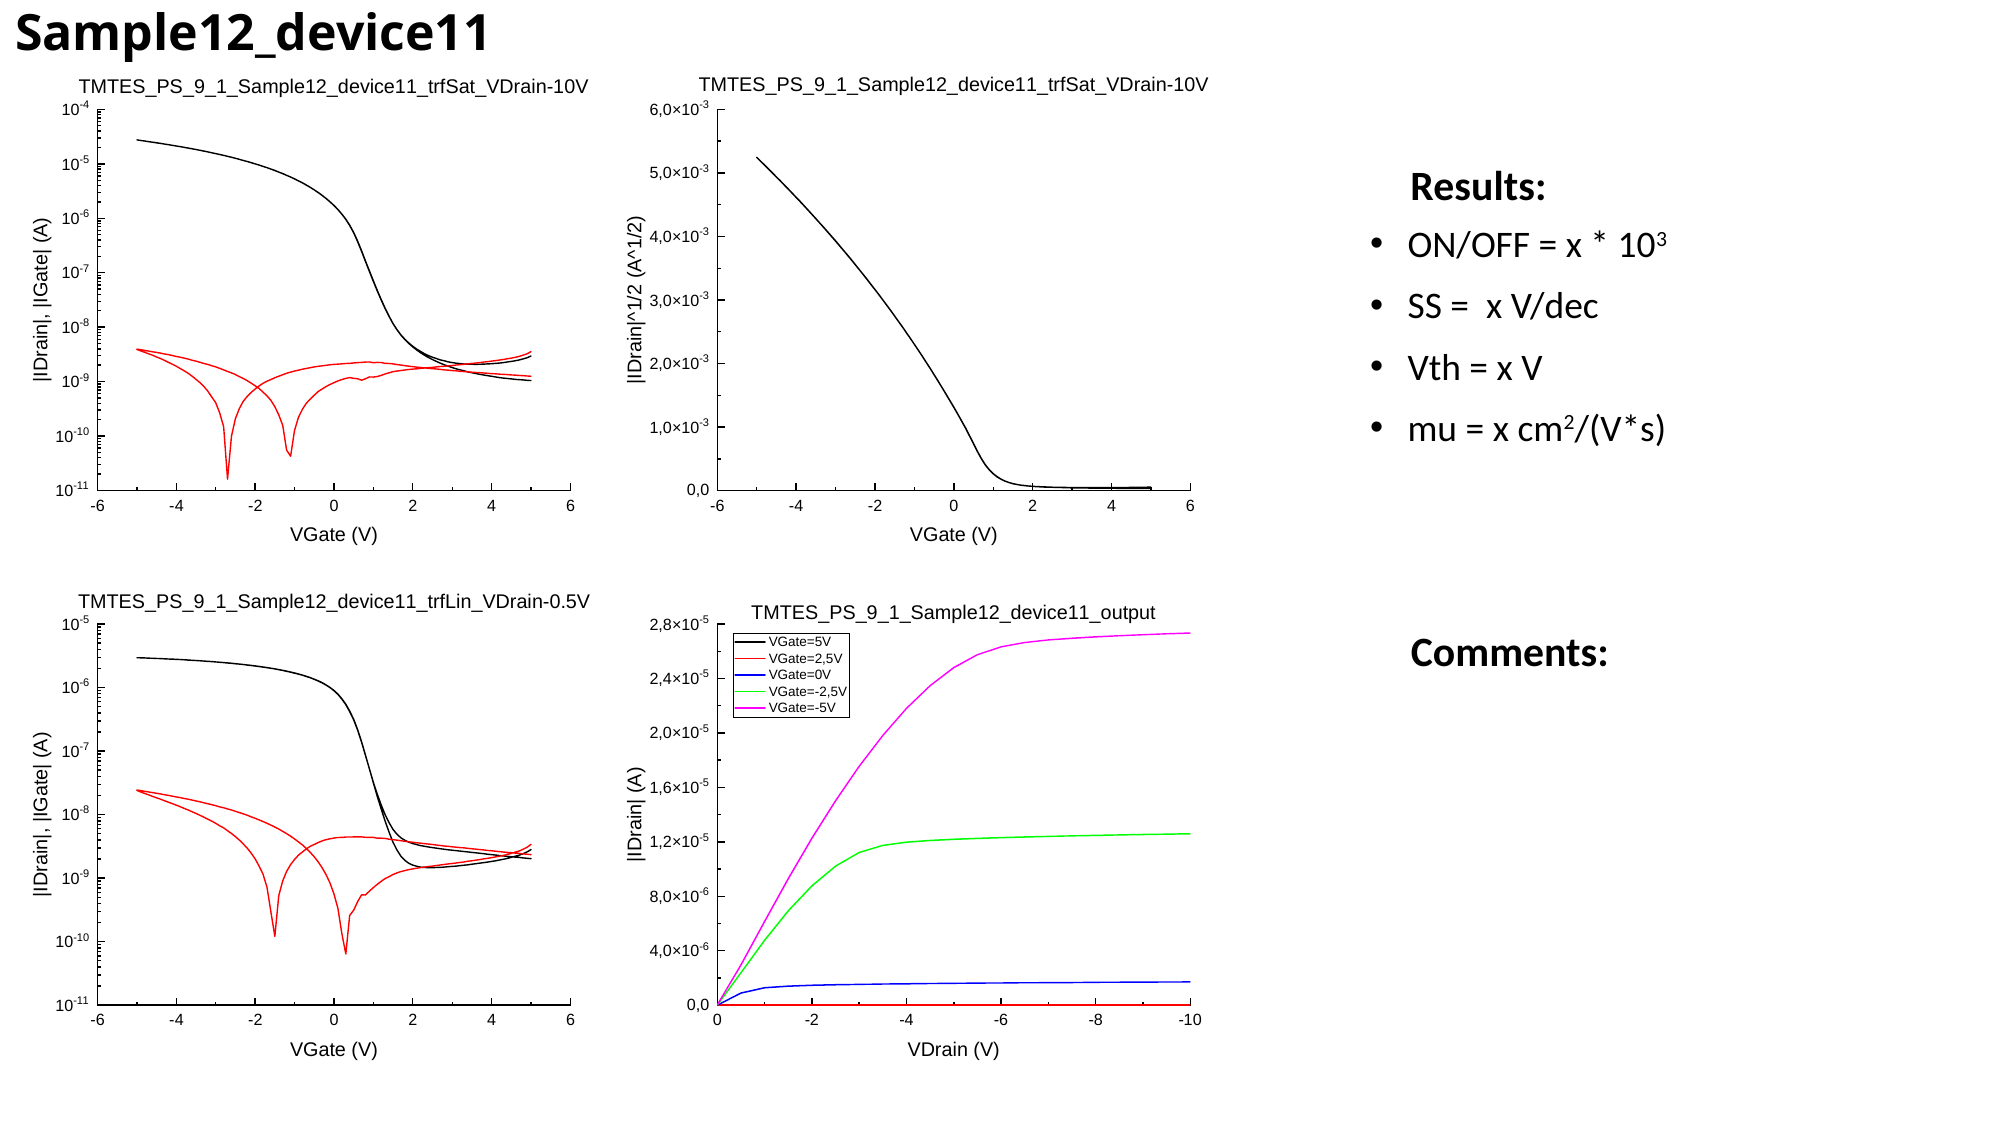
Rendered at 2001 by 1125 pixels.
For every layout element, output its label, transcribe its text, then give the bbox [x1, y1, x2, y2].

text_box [593, 562, 1288, 1094]
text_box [0, 562, 593, 1094]
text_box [593, 47, 1288, 562]
list ON/OFF = x * 103 SS = x V/dec Vth = x V mu = x cm2/(V*s) [1355, 217, 1947, 563]
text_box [0, 47, 593, 562]
title Sample12_device11 [0, 0, 1725, 218]
